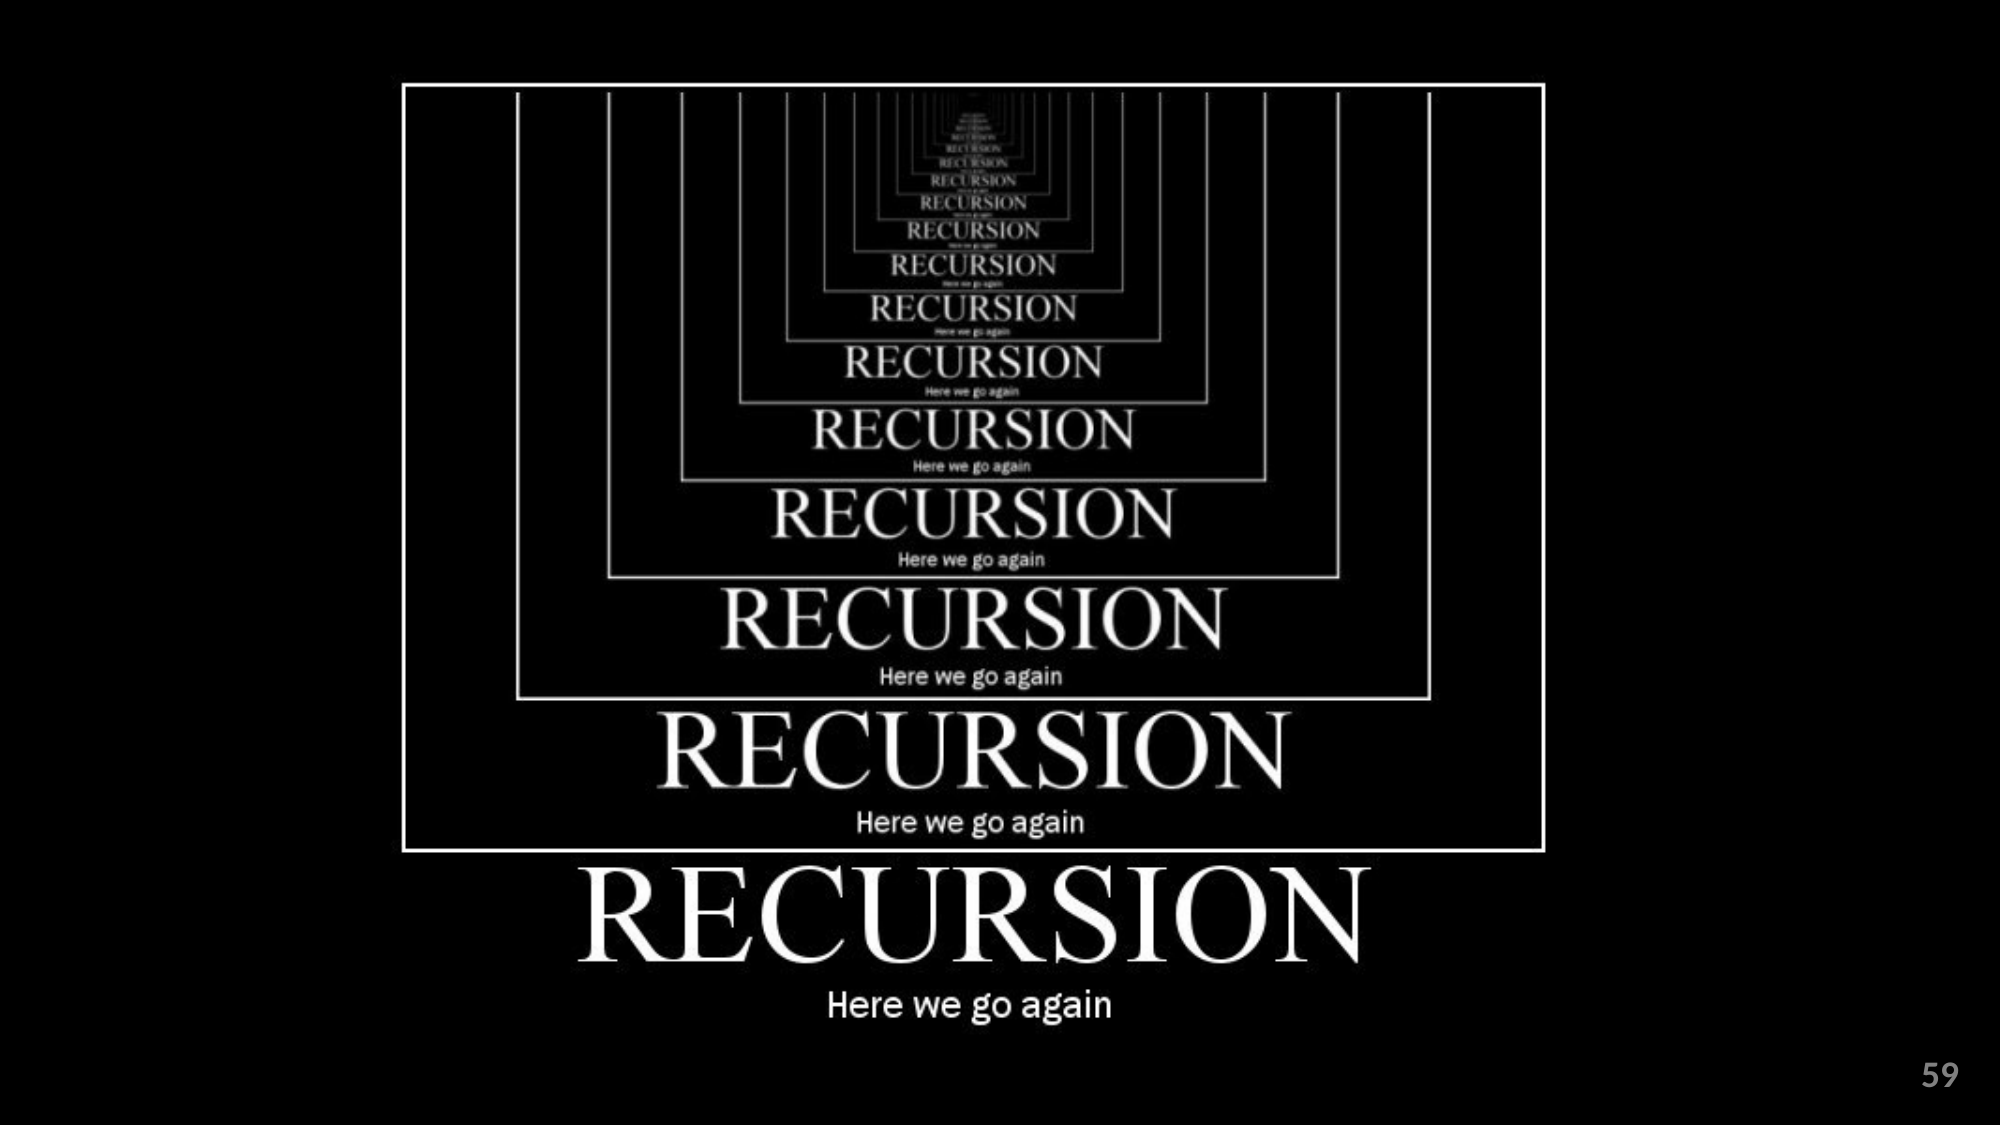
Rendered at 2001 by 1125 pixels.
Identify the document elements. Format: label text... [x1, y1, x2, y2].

slide_number 59 [1677, 1042, 1975, 1103]
picture [271, 0, 1677, 1125]
